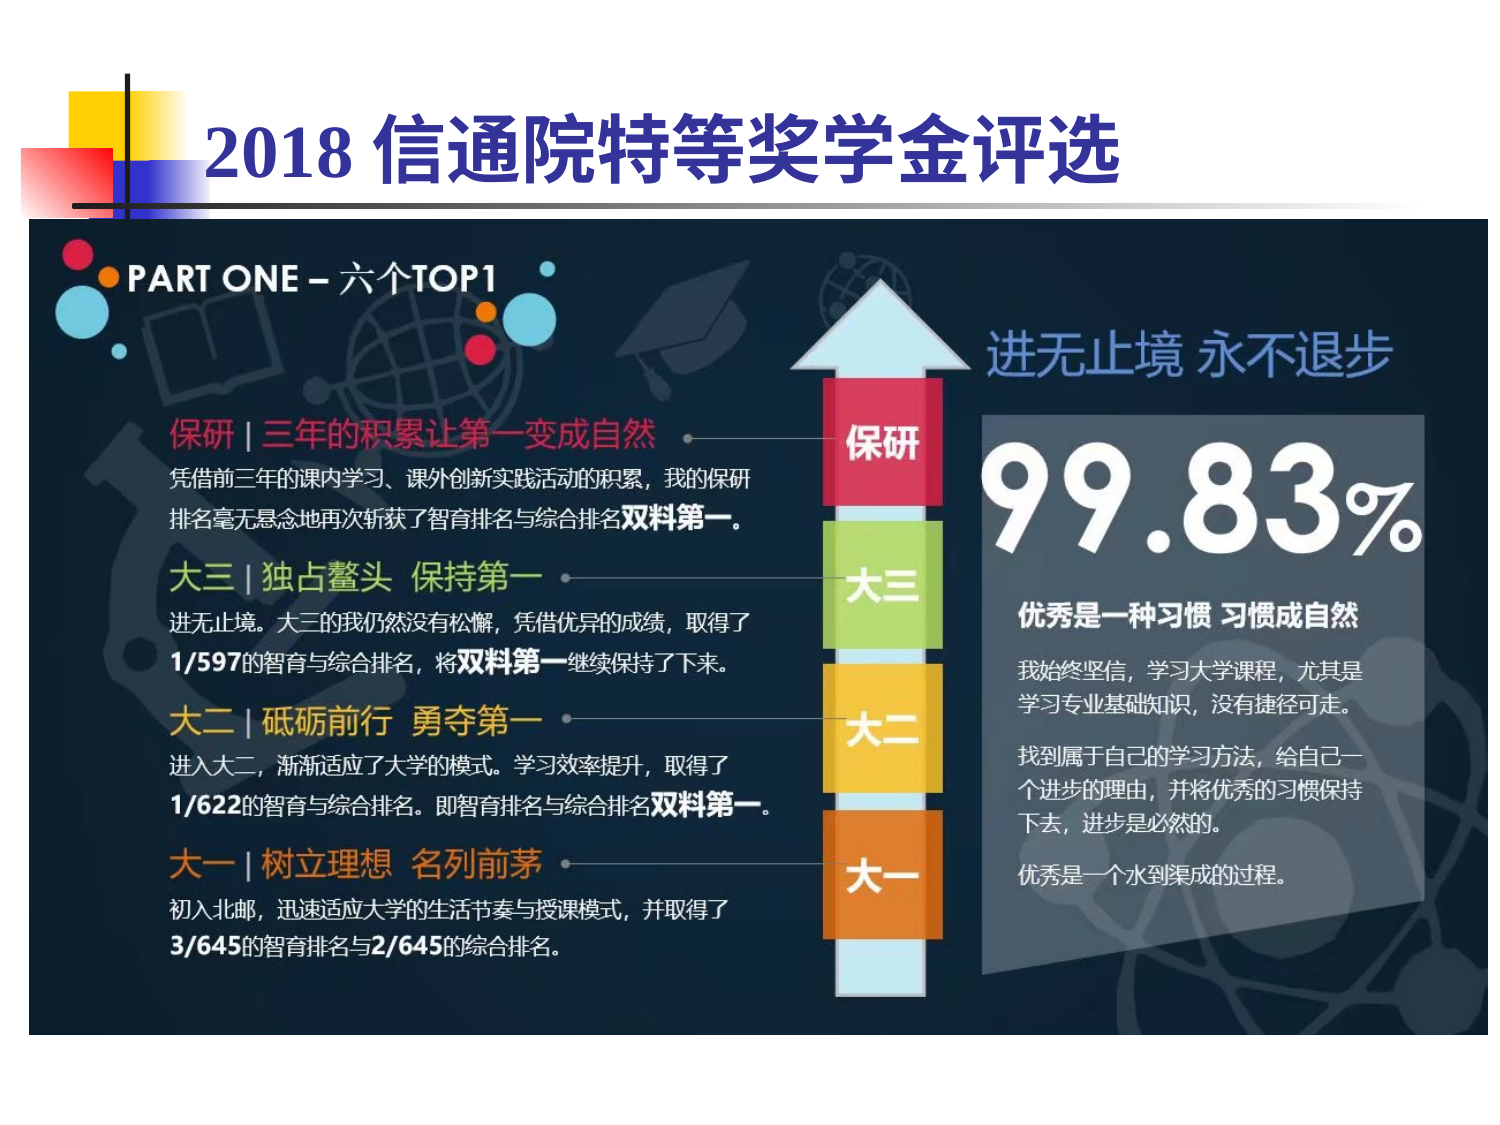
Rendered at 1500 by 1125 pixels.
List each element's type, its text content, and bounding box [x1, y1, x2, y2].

picture [29, 219, 1488, 1036]
title 2018信通院特等奖学金评选 [188, 12, 1468, 200]
